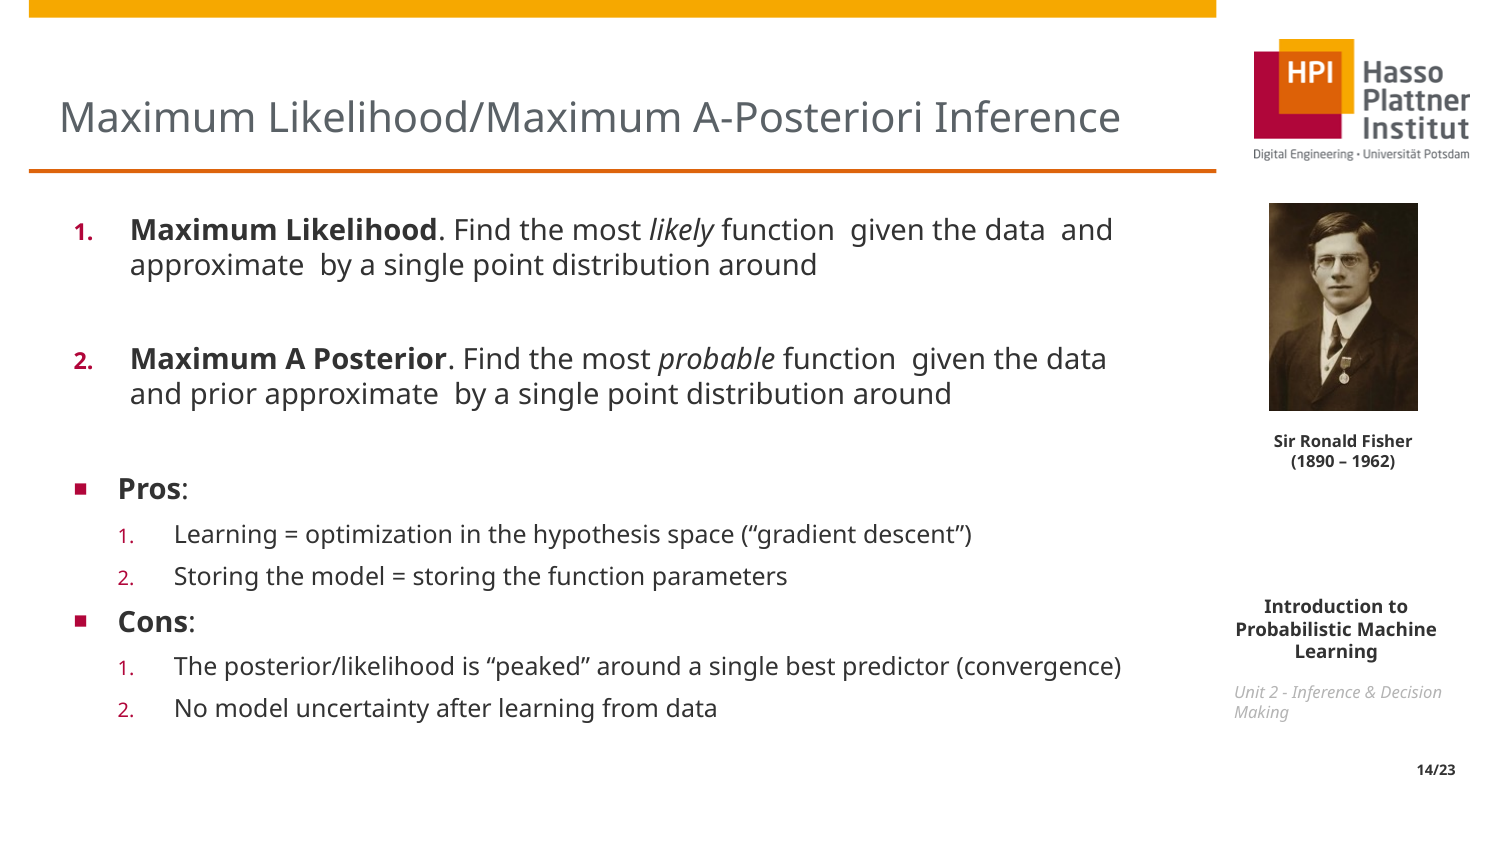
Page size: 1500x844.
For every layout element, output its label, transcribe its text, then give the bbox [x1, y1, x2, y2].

text_box Sir Ronald Fisher (1890 – 1962) [1257, 422, 1430, 479]
picture [1254, 39, 1470, 161]
picture [1269, 203, 1418, 411]
title Maximum Likelihood/Maximum A-Posteriori Inference [58, 17, 1187, 170]
